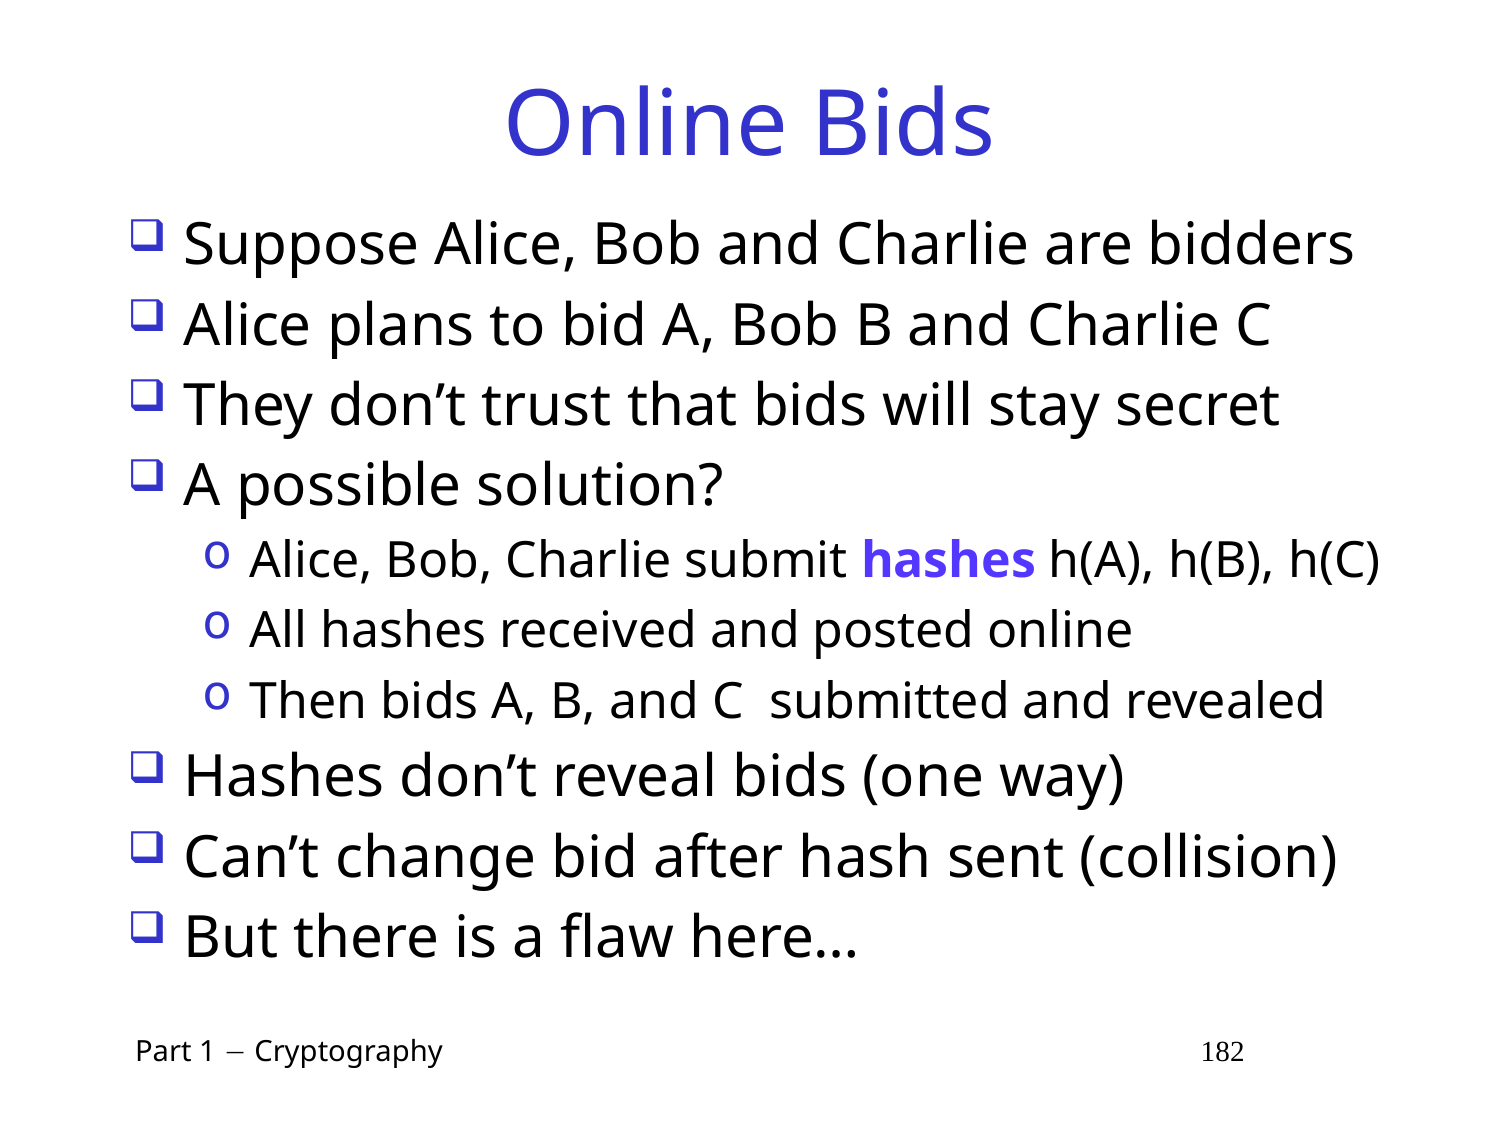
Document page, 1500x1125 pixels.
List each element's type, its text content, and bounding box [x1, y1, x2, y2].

list Suppose Alice, Bob and Charlie are bidders Alice plans to bid A, Bob B and Charlie C They don’t trust that bids will stay secret A possible solution? Alice, Bob, Charlie submit hashes h(A), h(B), h(C) All hashes received and posted online Then bids A, B, and C submitted and revealed Hashes don’t reveal bids (one way) Can’t change bid after hash sent (collision) But there is a flaw here… [112, 212, 1413, 988]
title Online Bids [112, 37, 1388, 201]
footer Part 1  Cryptography 182 [112, 1024, 1401, 1101]
